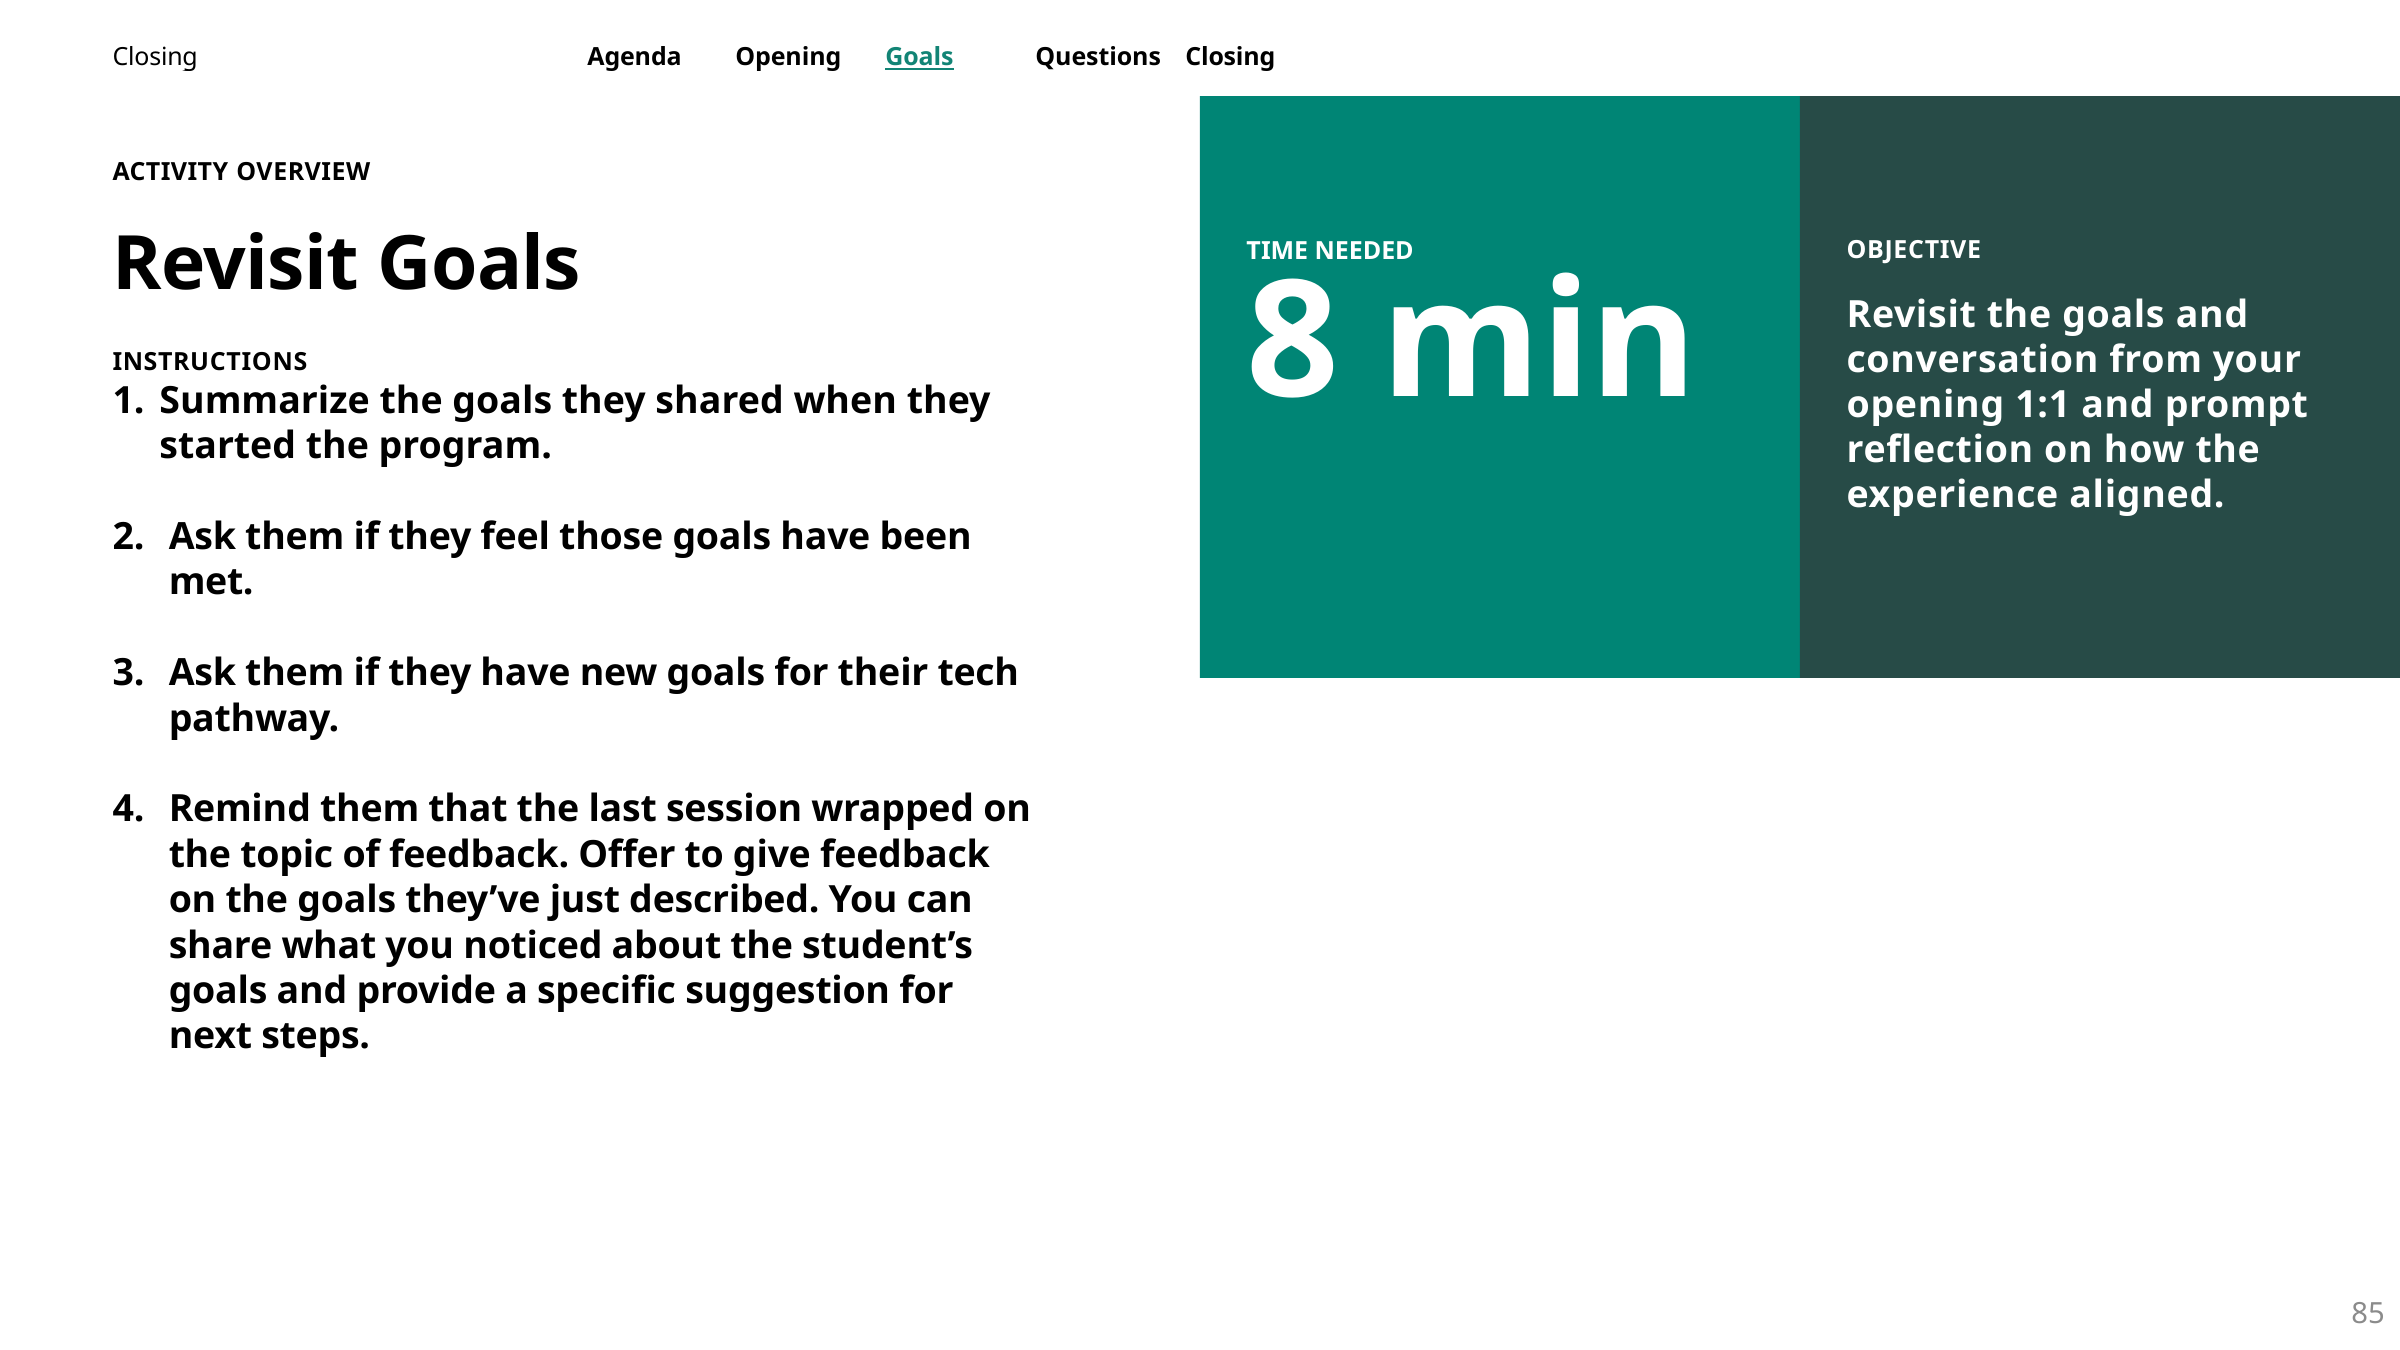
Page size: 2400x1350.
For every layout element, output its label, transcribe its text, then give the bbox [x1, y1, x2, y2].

slide_number 85 [1860, 1278, 2400, 1350]
text_box OBJECTIVE Revisit the goals and conversation from your opening 1:1 and prompt reflection on how the experience aligned. [1799, 86, 2400, 515]
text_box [347, 40, 2314, 76]
text_box ACTIVITY OVERVIEW Revisit Goals INSTRUCTIONS Summarize the goals they shared when they started the program. Ask them if they feel those goals have been met. Ask them if they have new goals for their tech pathway. Remind them that the last session wrapped on the topic of feedback. Offer to give feedback on the goals they’ve just described. You can share what you noticed about the student’s goals and provide a specific suggestion for next steps. [110, 143, 1035, 1057]
list TIME NEEDED [1246, 234, 1450, 267]
text_box Closing [110, 40, 347, 71]
list 8 min [1246, 234, 1772, 473]
